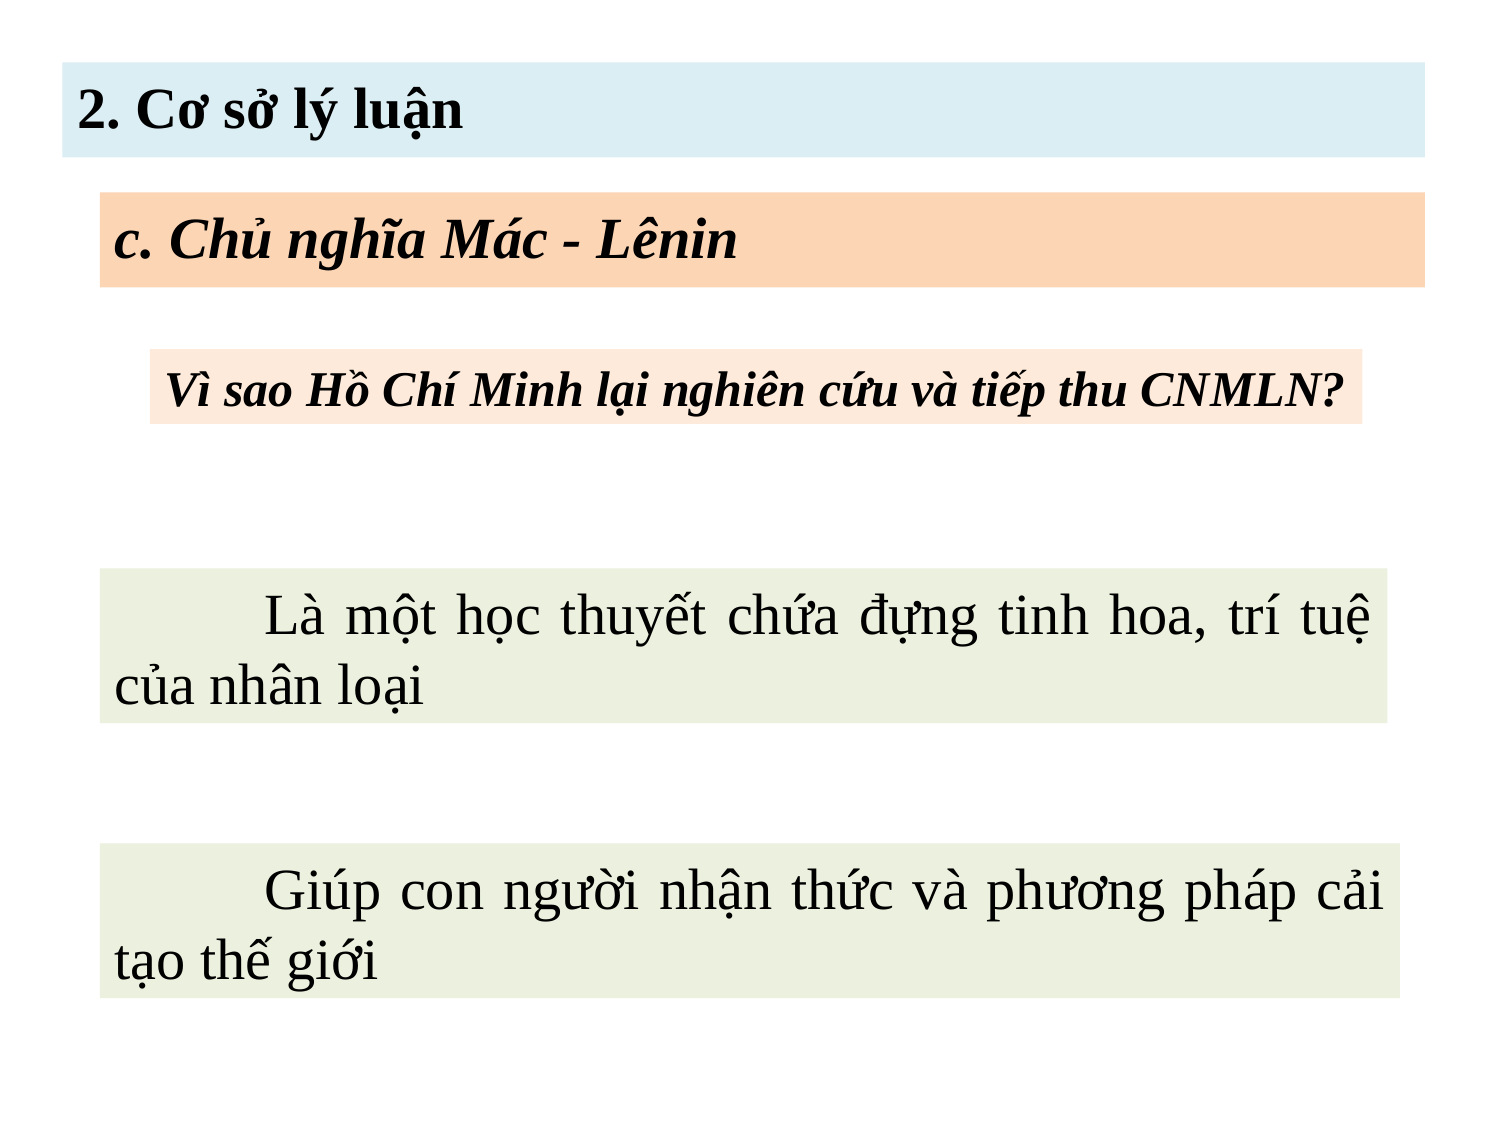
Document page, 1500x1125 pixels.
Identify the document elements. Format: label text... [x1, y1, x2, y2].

text_box Vì sao Hồ Chí Minh lại nghiên cứu và tiếp thu CNMLN? [149, 349, 1363, 424]
text_box Giúp con người nhận thức và phương pháp cải tạo thế giới [99, 843, 1400, 999]
text_box Là một học thuyết chứa đựng tinh hoa, trí tuệ của nhân loại [99, 568, 1388, 724]
text_box c. Chủ nghĩa Mác - Lênin [99, 192, 1425, 288]
text_box 2. Cơ sở lý luận [62, 62, 1425, 158]
